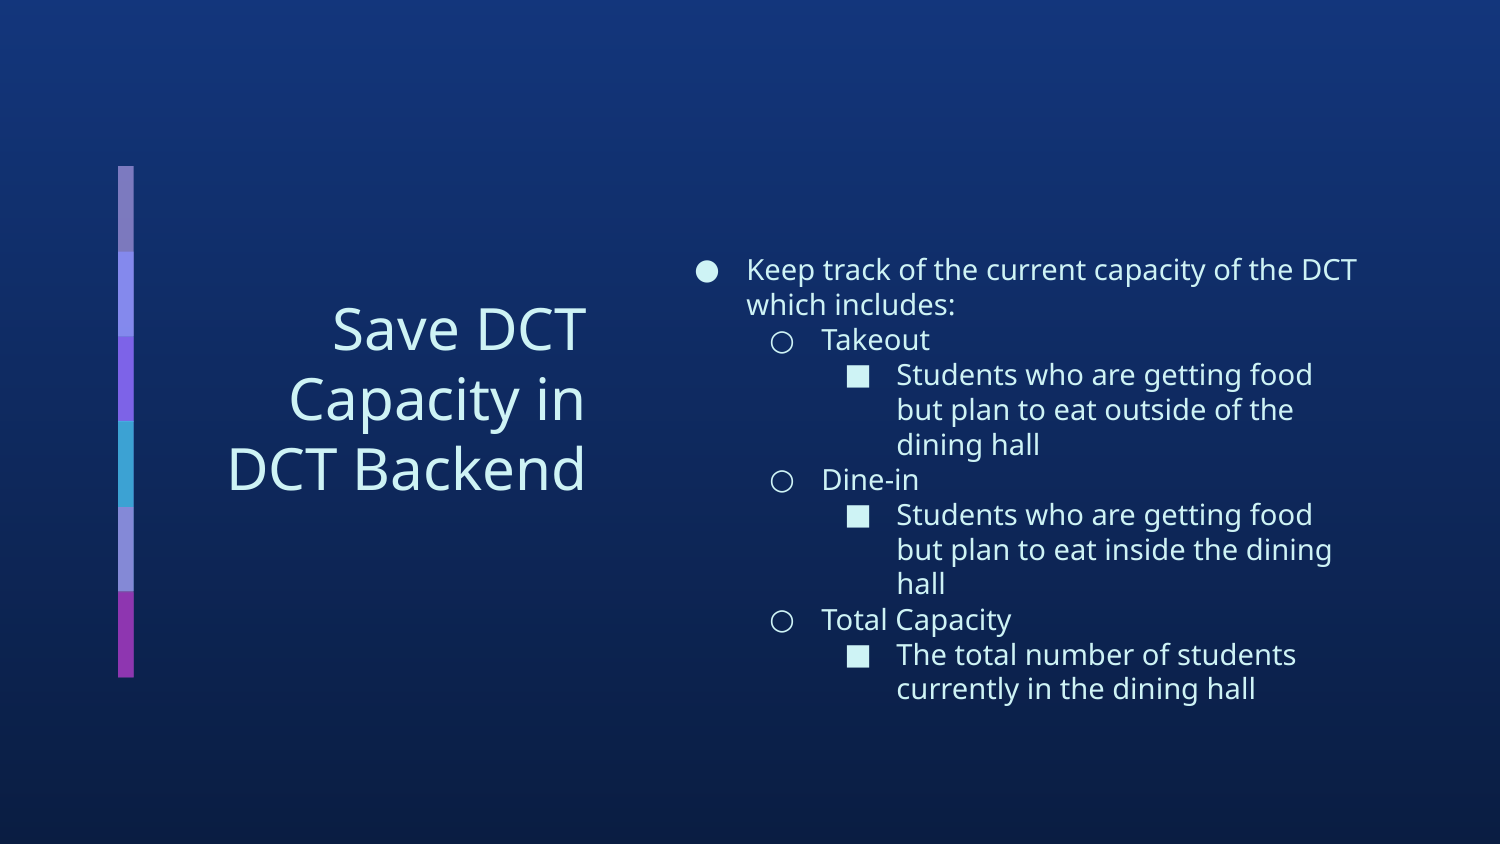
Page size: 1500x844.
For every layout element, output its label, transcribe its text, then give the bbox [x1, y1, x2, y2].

title Save DCT Capacity in DCT Backend [172, 277, 602, 422]
list Keep track of the current capacity of the DCT which includes: Takeout Students who are getting food but plan to eat outside of the dining hall Dine-in Students who are getting food but plan to eat inside the dining hall Total Capacity The total number of students currently in the dining hall [656, 236, 1382, 649]
